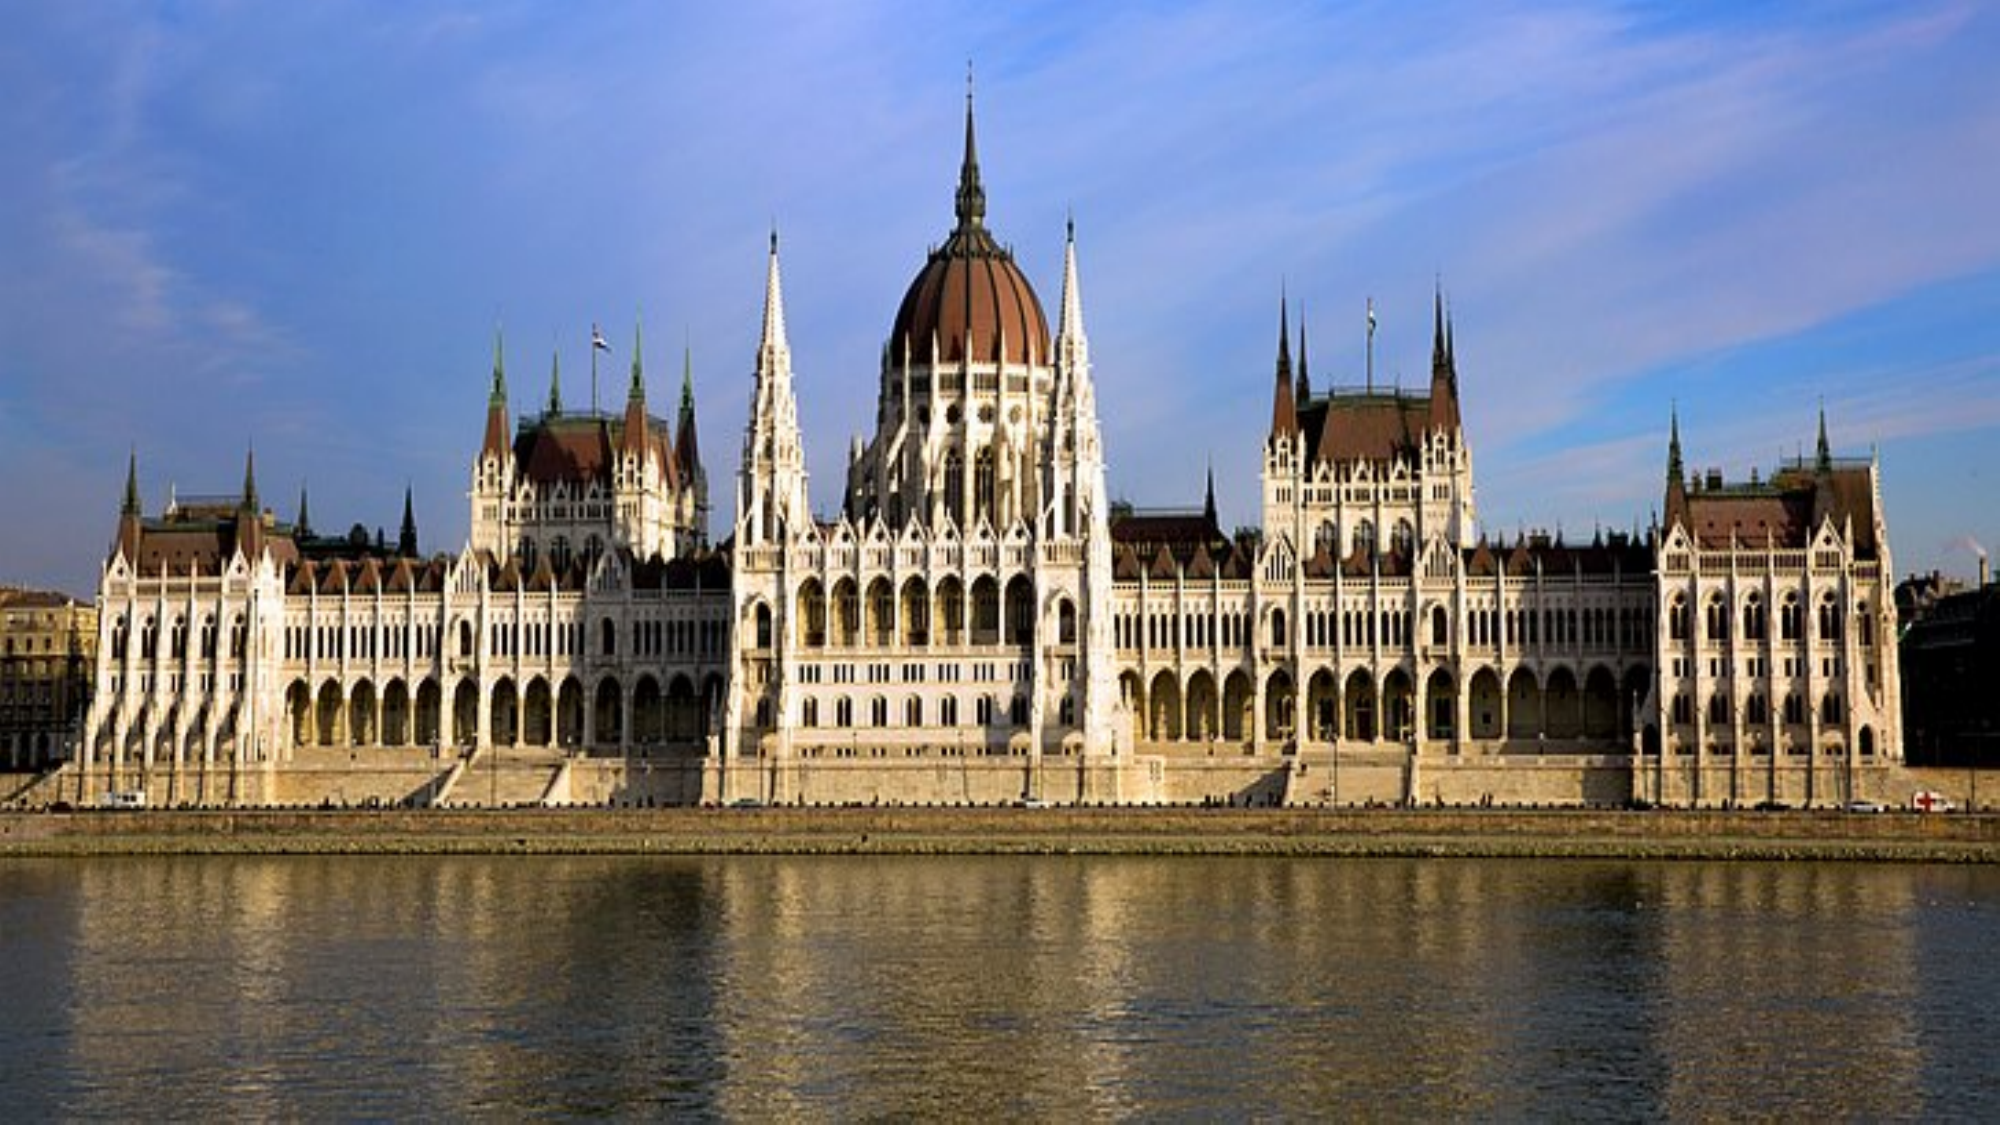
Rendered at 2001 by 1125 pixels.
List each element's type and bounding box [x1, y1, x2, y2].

list [3, 3, 1996, 1123]
